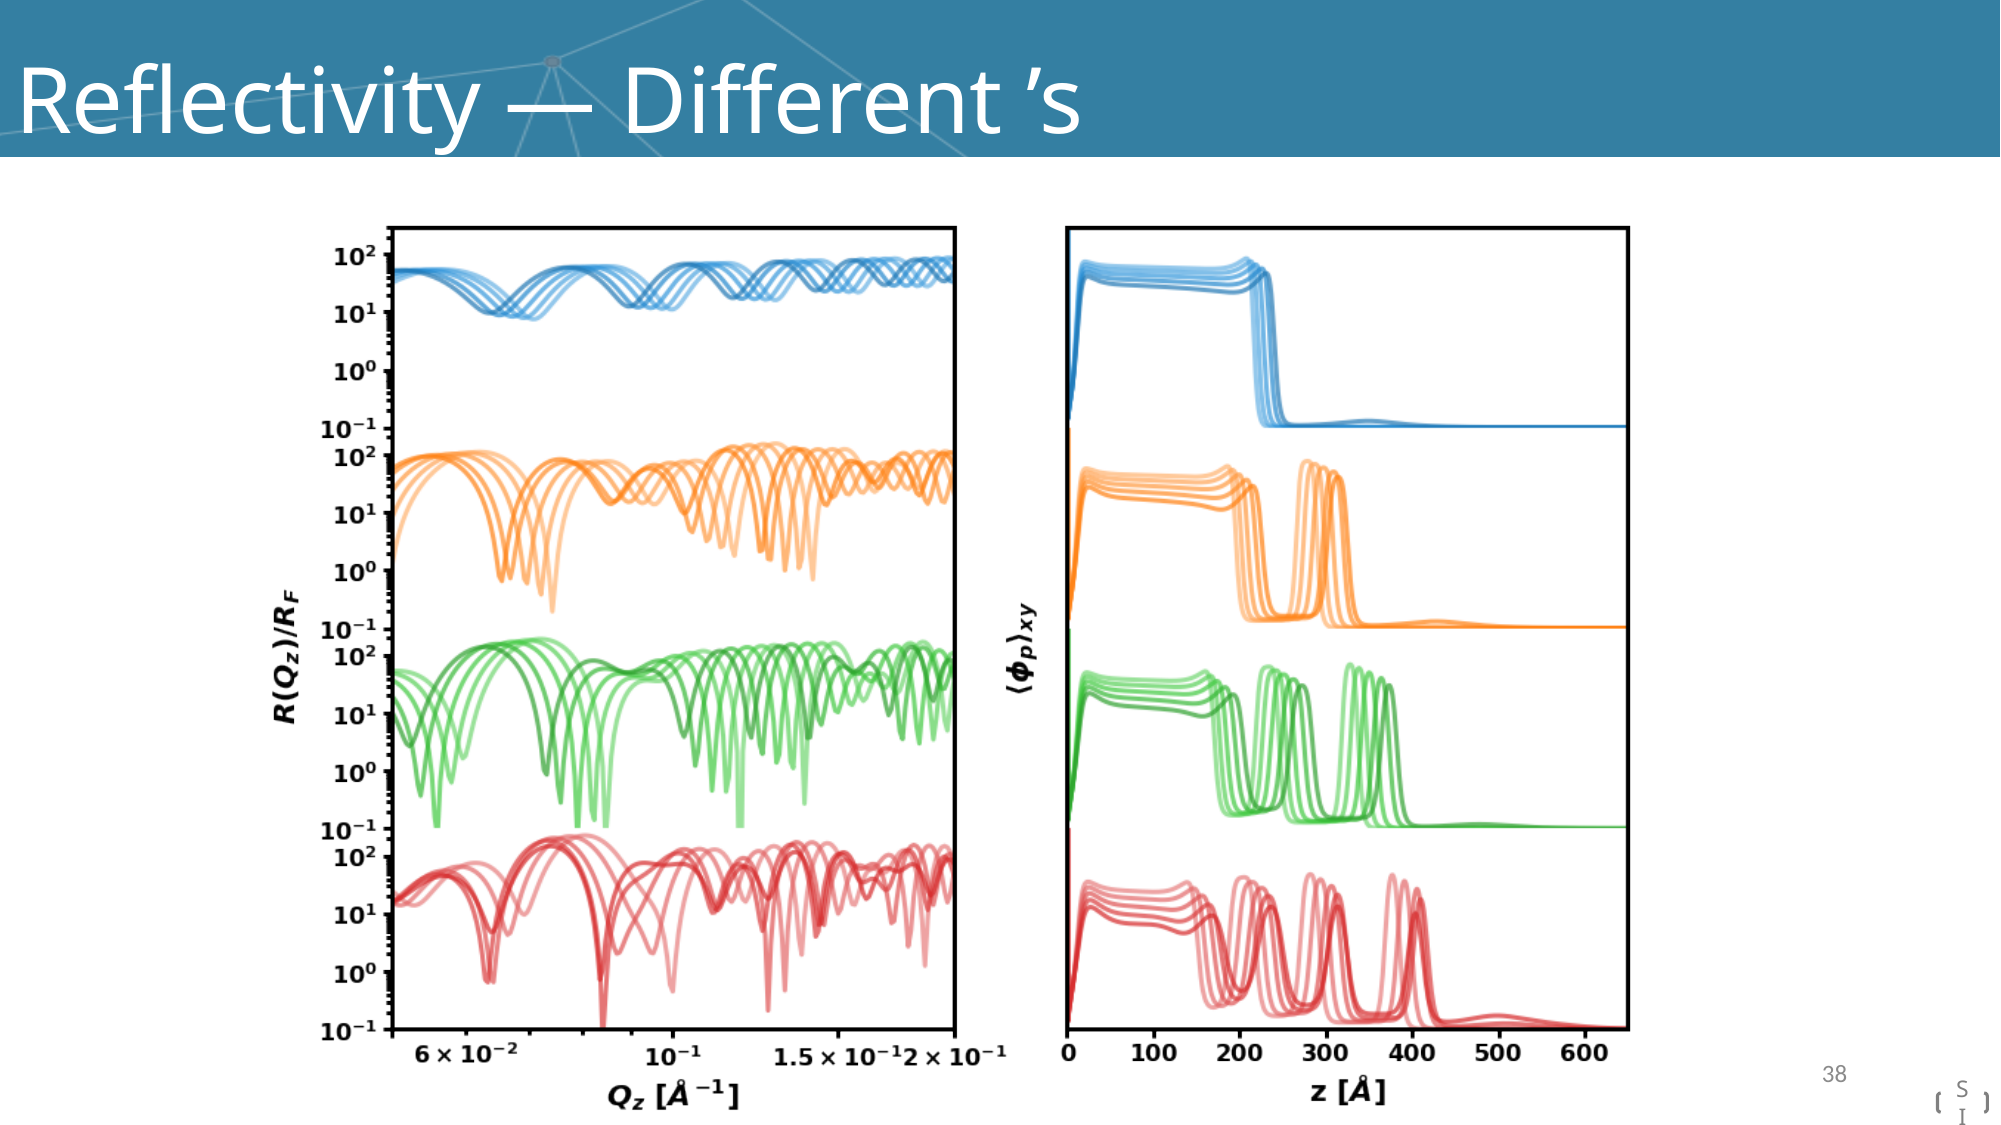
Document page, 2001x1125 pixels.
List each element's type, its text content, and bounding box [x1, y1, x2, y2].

slide_number 38 [1638, 1042, 1863, 1103]
picture [262, 217, 1638, 1125]
